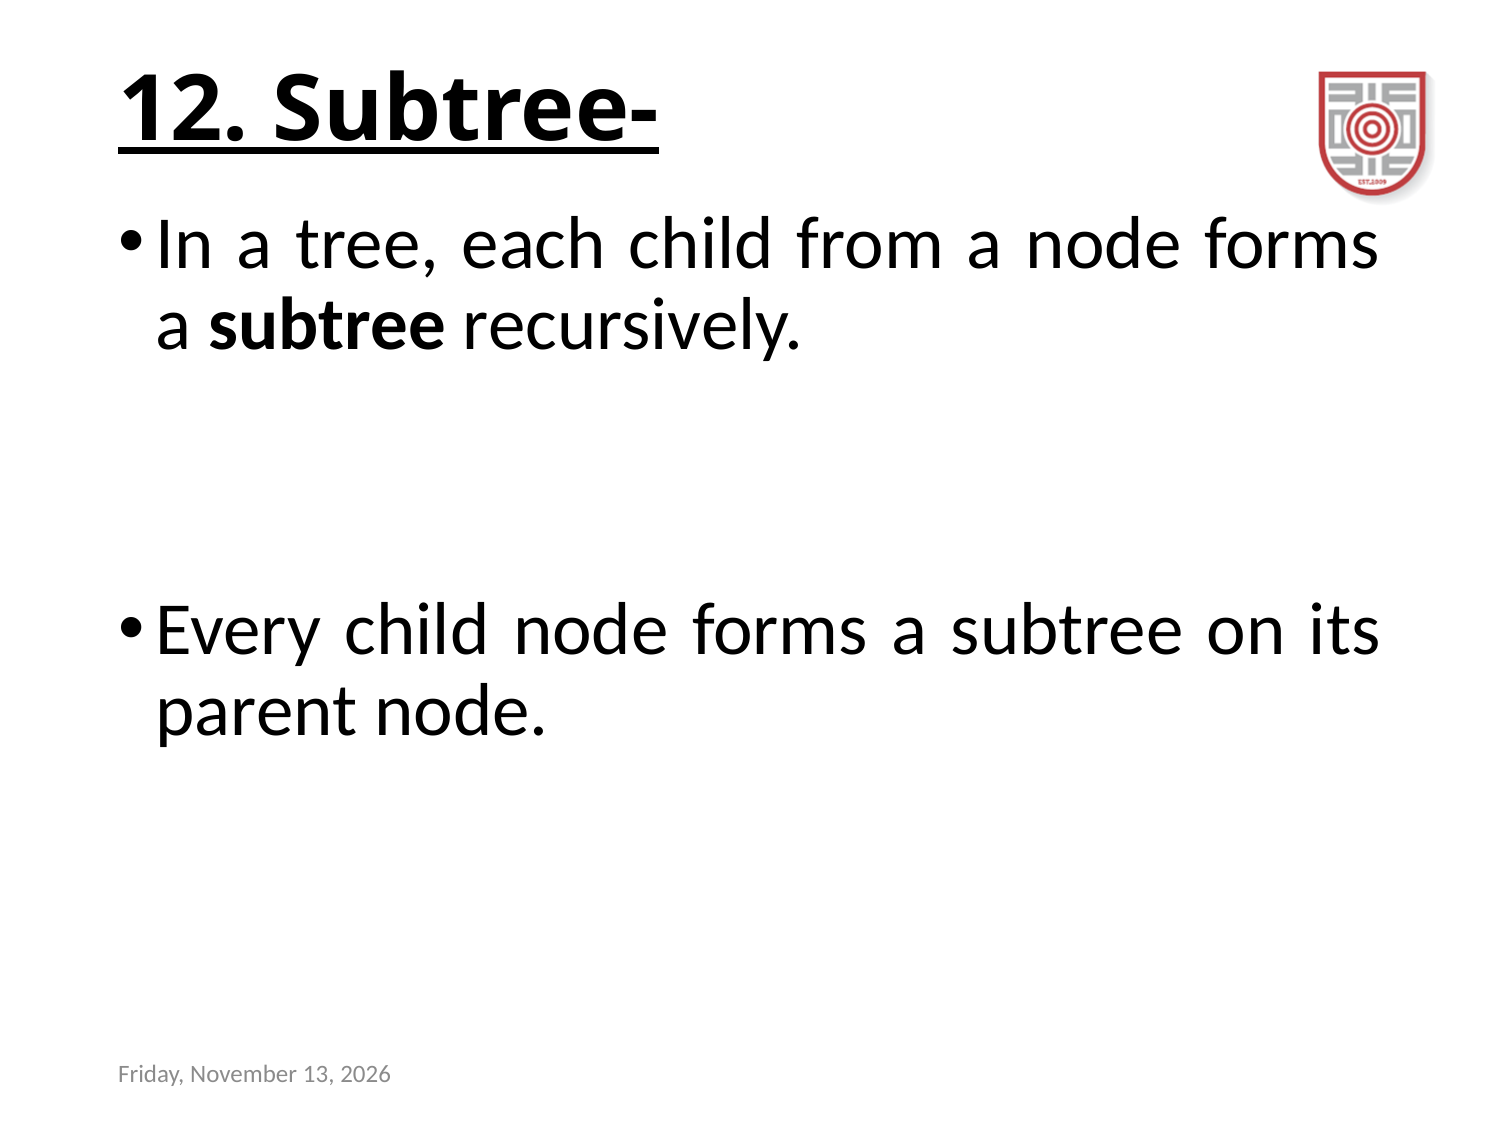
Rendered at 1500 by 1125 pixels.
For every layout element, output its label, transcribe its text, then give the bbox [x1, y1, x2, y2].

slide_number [103, 1042, 441, 1103]
picture [1305, 59, 1451, 218]
list In a tree, each child from a node forms a subtree recursively. Every child node forms a subtree on its parent node. [103, 196, 1397, 1014]
title 12. Subtree- [103, 59, 1397, 173]
